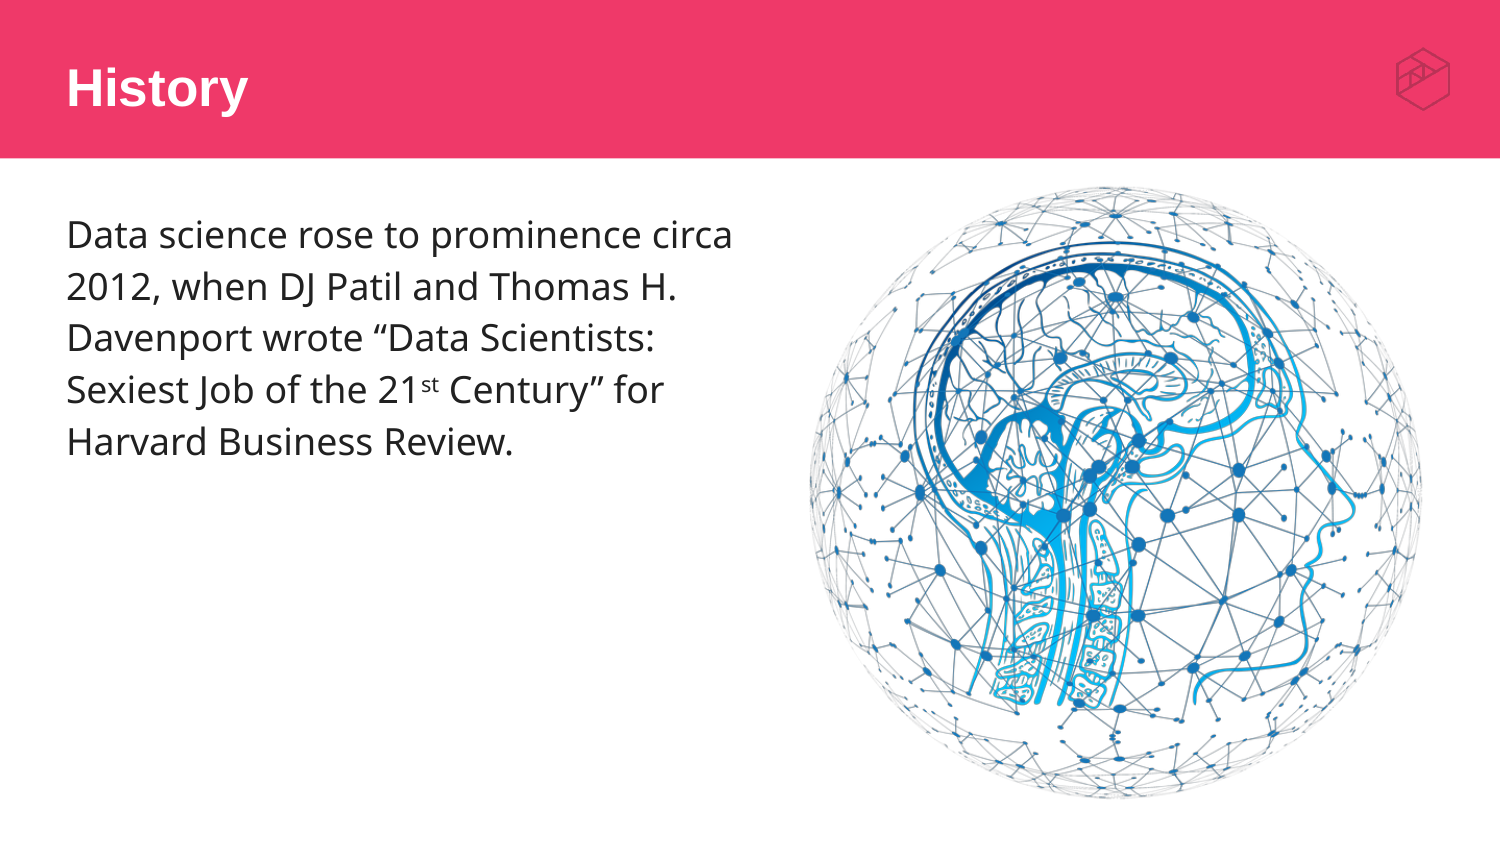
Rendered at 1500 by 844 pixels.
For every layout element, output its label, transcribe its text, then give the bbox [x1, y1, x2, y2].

picture [634, 142, 1500, 810]
title History [50, 37, 1450, 133]
list Data science rose to prominence circa 2012, when DJ Patil and Thomas H. Davenport wrote “Data Scientists: Sexiest Job of the 21st Century” for Harvard Business Review. [50, 188, 629, 750]
